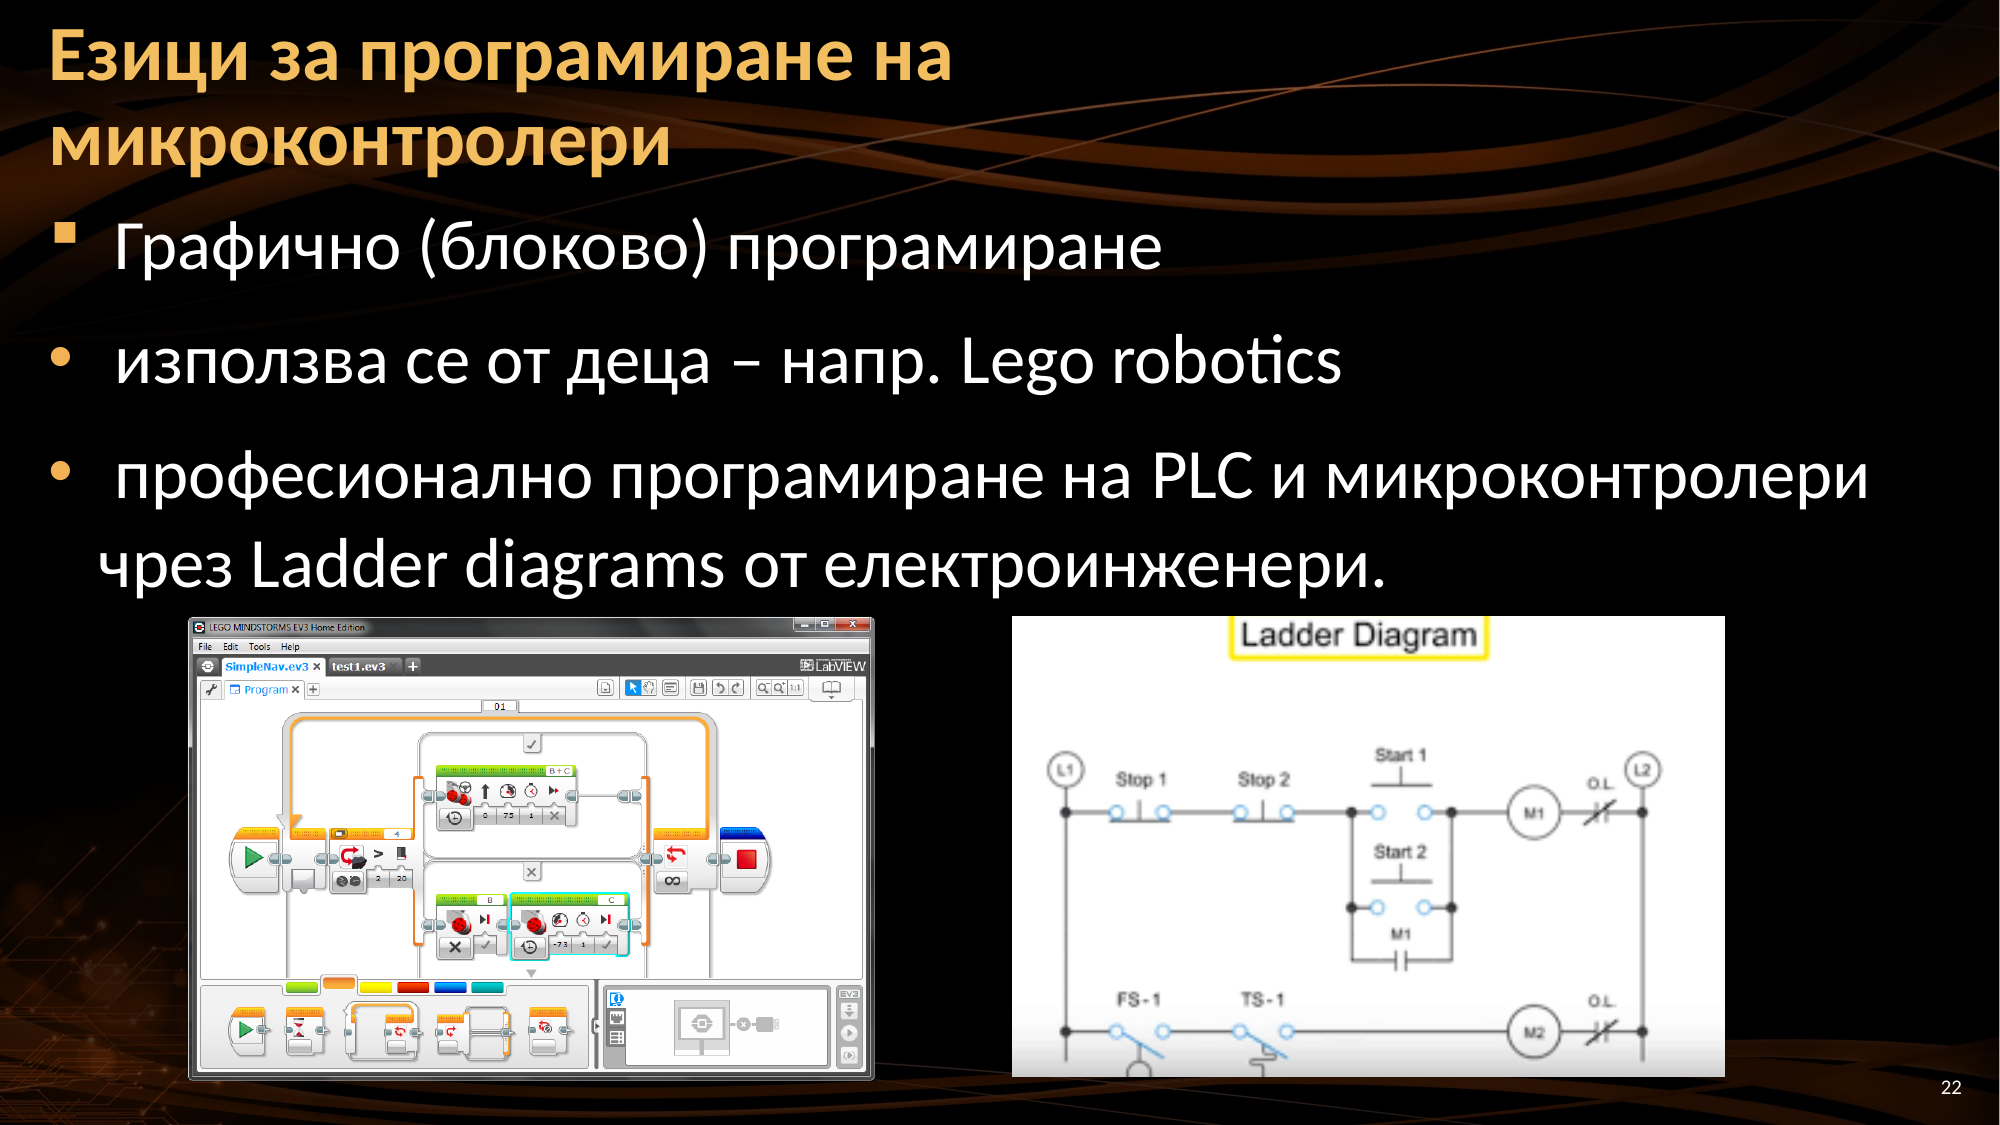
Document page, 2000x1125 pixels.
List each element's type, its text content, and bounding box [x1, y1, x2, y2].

list Графично (блоково) програмиране използва се от деца – напр. Lego robotics професионално програмиране на PLC и микроконтролери чрез Ladder diagrams от електроинженери. [31, 188, 1968, 1103]
title Езици за програмиране на микроконтролери [30, 6, 1602, 189]
picture [0, 0, 2000, 1125]
